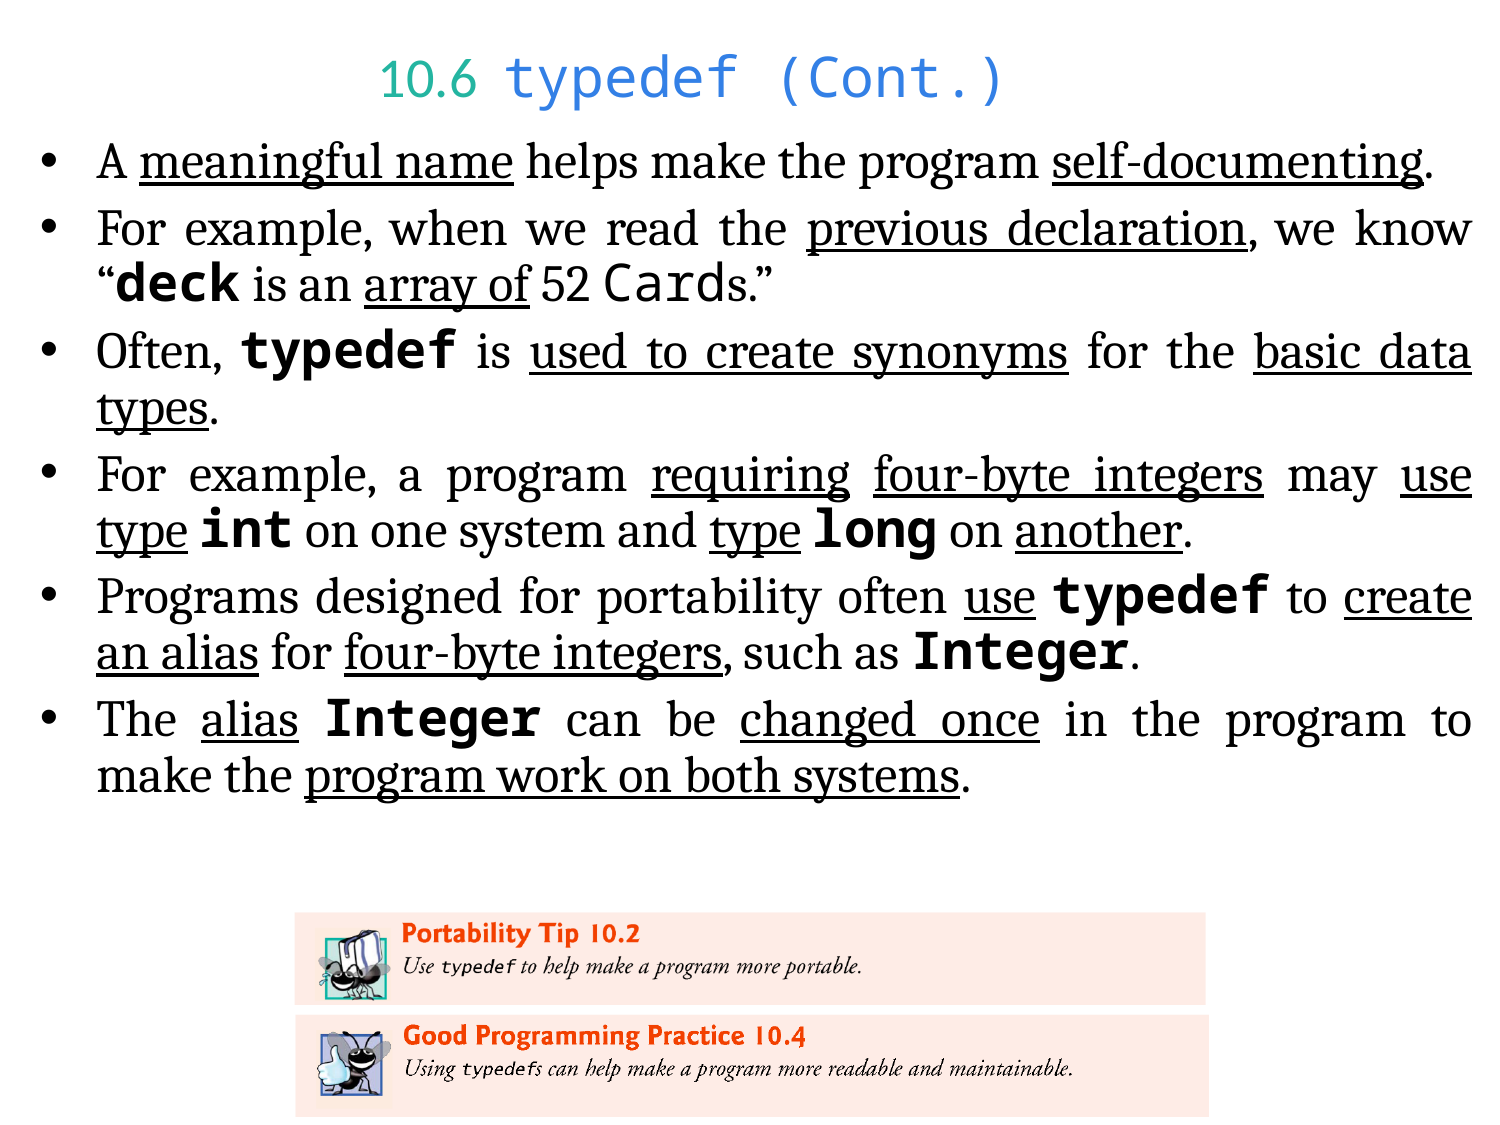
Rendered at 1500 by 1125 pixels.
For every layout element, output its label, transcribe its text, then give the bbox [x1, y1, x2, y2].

picture [287, 1012, 1218, 1117]
picture [285, 910, 1215, 1006]
list A meaningful name helps make the program self-documenting. For example, when we read the previous declaration, we know “deck is an array of 52 Cards.” Often, typedef is used to create synonyms for the basic data types. For example, a program requiring four-byte integers may use type int on one system and type long on another. Programs designed for portability often use typedef to create an alias for four-byte integers, such as Integer. The alias Integer can be changed once in the program to make the program work on both systems. [24, 126, 1488, 902]
title 10.6 typedef (Cont.) [24, 22, 1375, 126]
